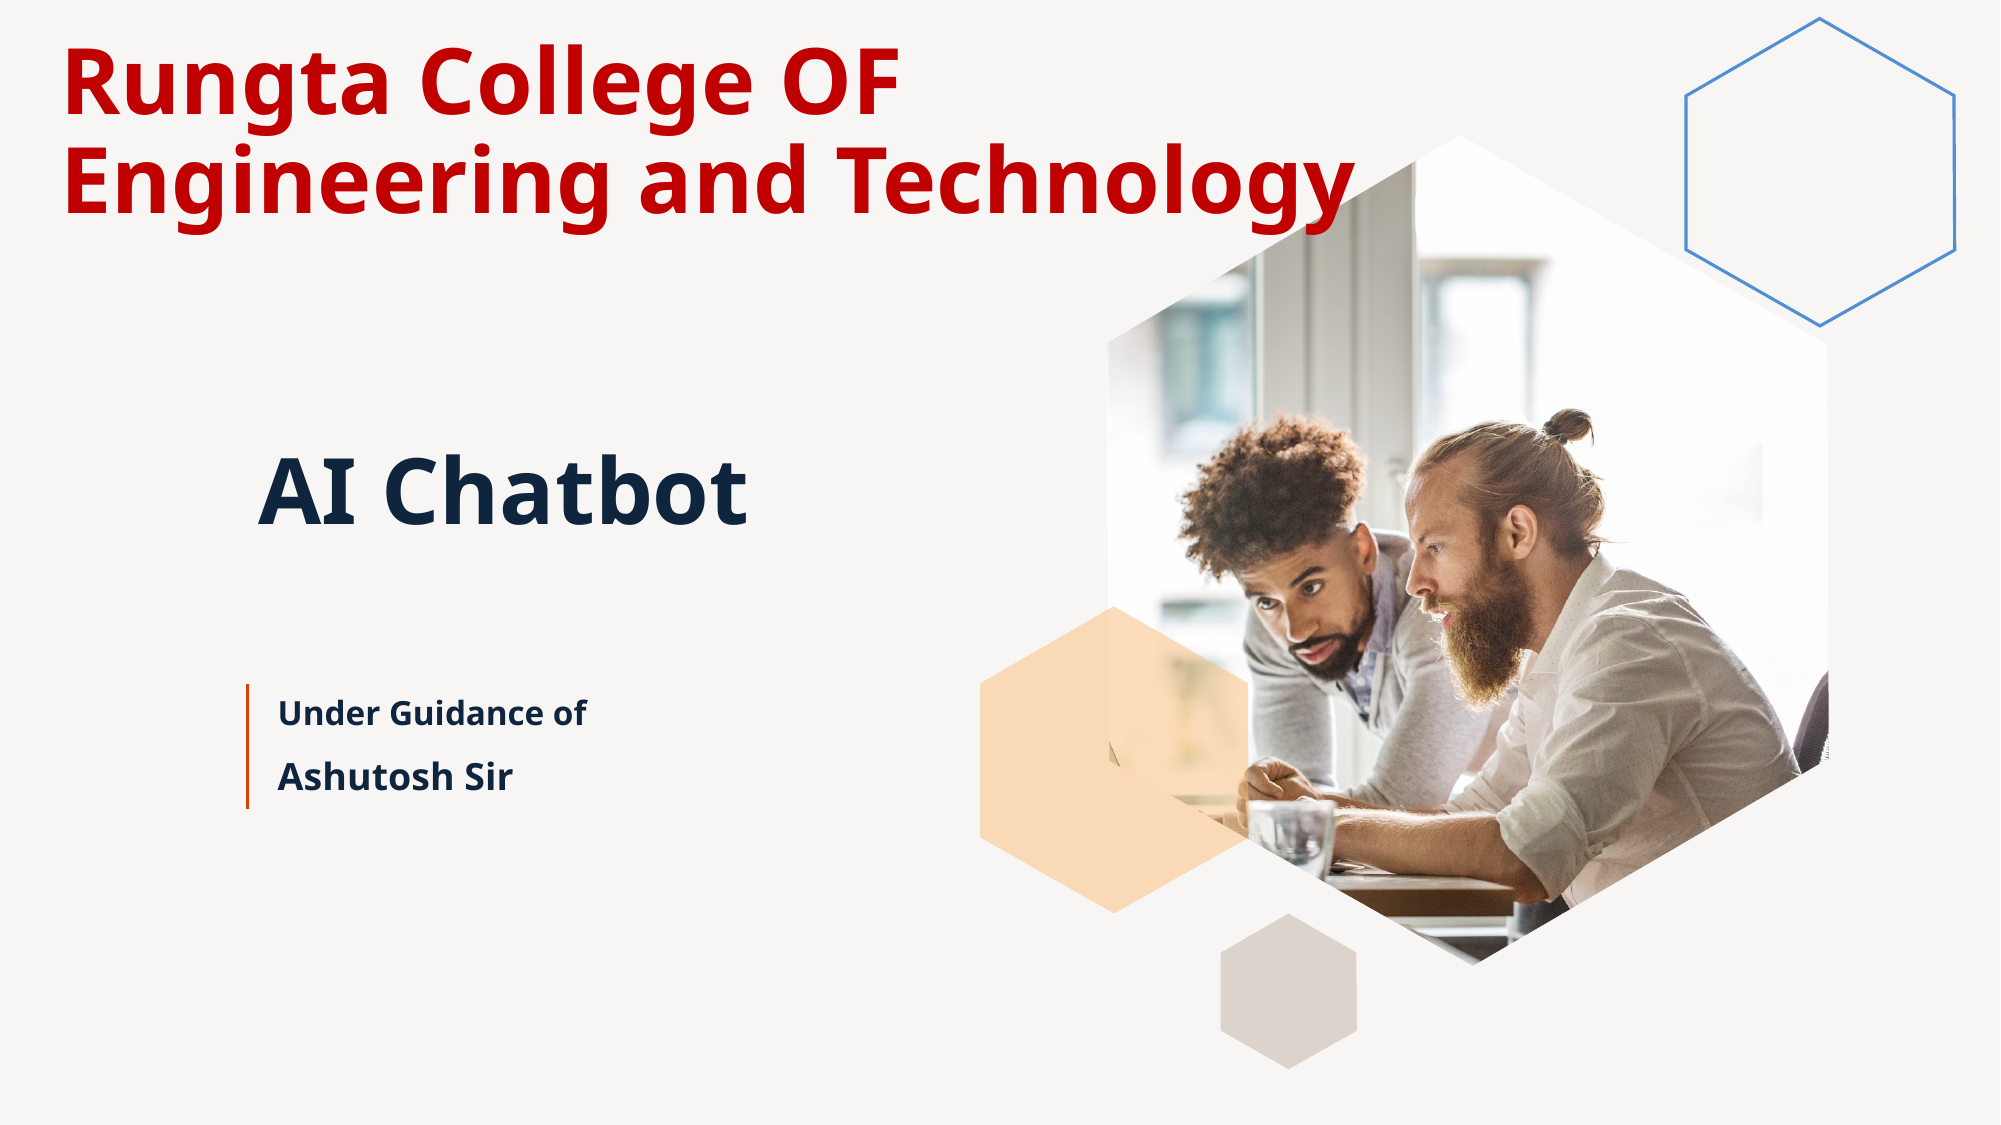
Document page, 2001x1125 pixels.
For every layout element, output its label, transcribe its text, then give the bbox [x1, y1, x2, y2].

text_box [1686, 18, 1955, 321]
picture [1105, 134, 1829, 966]
title AI Chatbot [243, 325, 1105, 664]
text_box [980, 611, 1105, 909]
text_box Rungta College OF Engineering and Technology [45, 39, 1493, 231]
list Under Guidance of Ashutosh Sir [262, 684, 653, 820]
